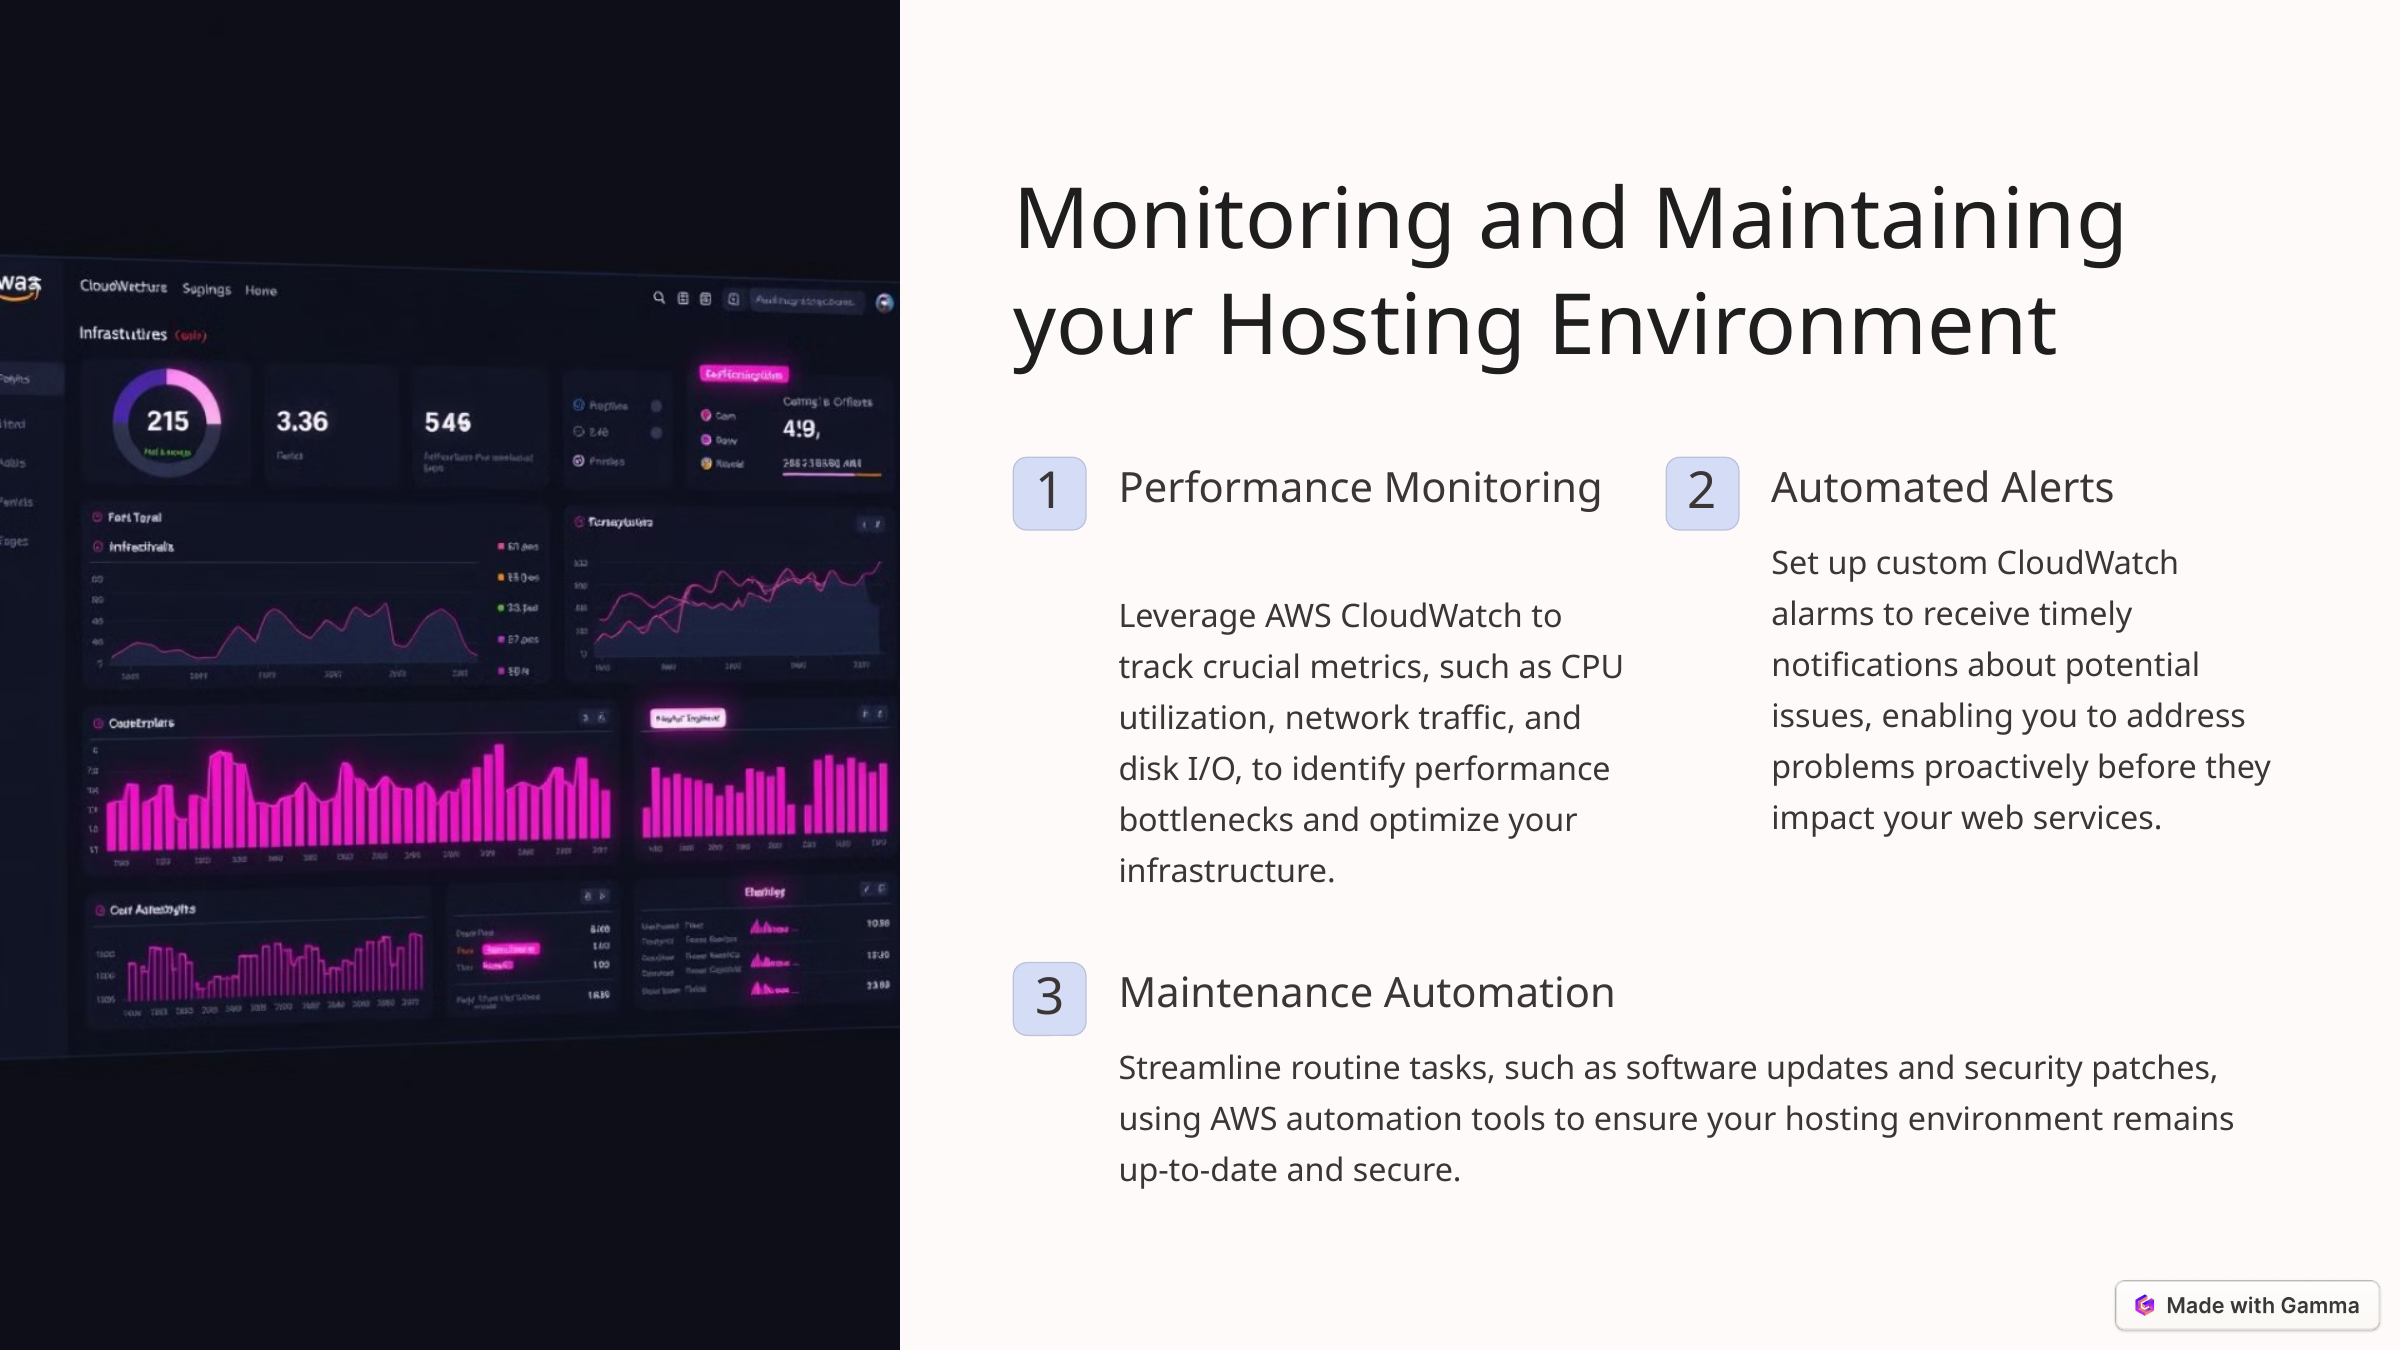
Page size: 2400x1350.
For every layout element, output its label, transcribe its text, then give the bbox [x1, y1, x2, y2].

text_box [1013, 457, 1087, 531]
text_box [1013, 962, 1087, 1036]
text_box 2 [1687, 468, 1718, 520]
text_box Performance Monitoring [1118, 457, 1634, 564]
text_box Set up custom CloudWatch alarms to receive timely notifications about potential issues, enabling you to address problems proactively before they impact your web services. [1771, 529, 2287, 841]
picture [0, 0, 901, 1350]
text_box 3 [1034, 973, 1065, 1025]
text_box Monitoring and Maintaining your Hosting Environment [1013, 159, 2287, 373]
text_box [1666, 457, 1739, 531]
text_box 1 [1039, 468, 1060, 520]
text_box Automated Alerts [1771, 457, 2198, 511]
picture [2106, 1271, 2389, 1339]
text_box Maintenance Automation [1118, 962, 1672, 1016]
text_box Leverage AWS CloudWatch to track crucial metrics, such as CPU utilization, network traffic, and disk I/O, to identify performance bottlenecks and optimize your infrastructure. [1118, 583, 1634, 894]
text_box Streamline routine tasks, such as software updates and security patches, using AWS automation tools to ensure your hosting environment remains up-to-date and secure. [1118, 1035, 2287, 1191]
